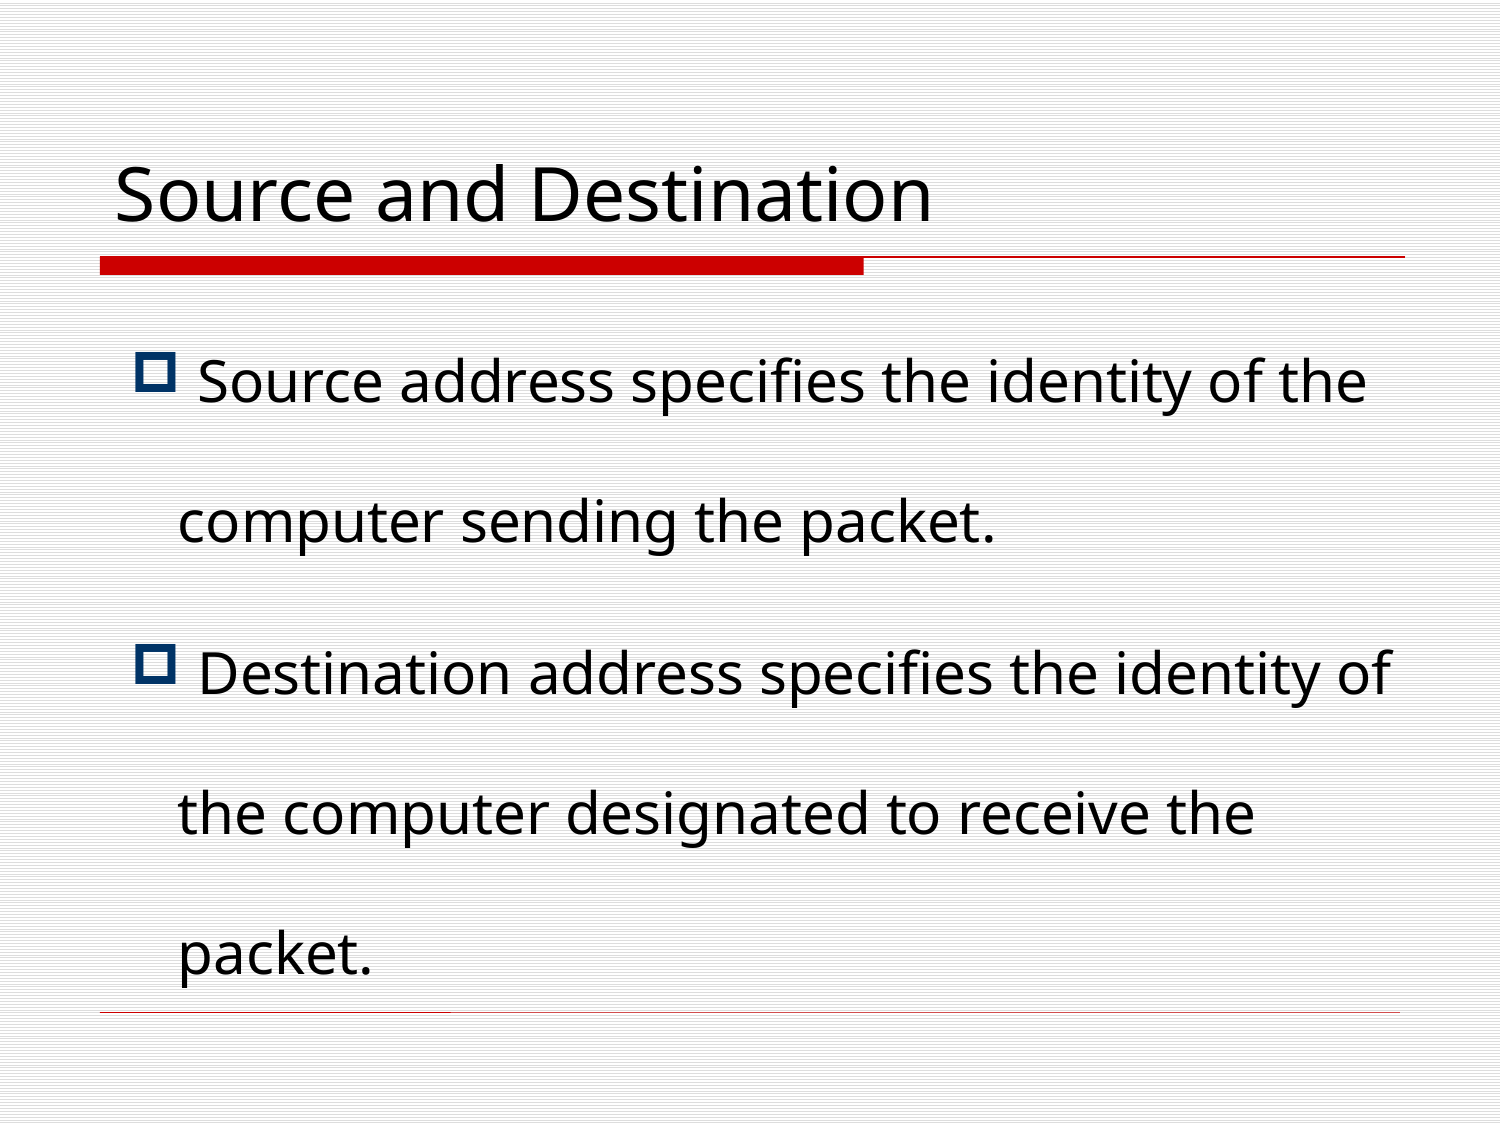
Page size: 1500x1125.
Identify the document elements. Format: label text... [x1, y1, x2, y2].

text_box Source and Destination [100, 113, 1465, 244]
text_box Source address specifies the identity of the computer sending the packet. Destination address specifies the identity of the computer designated to receive the packet. [41, 267, 1465, 1062]
